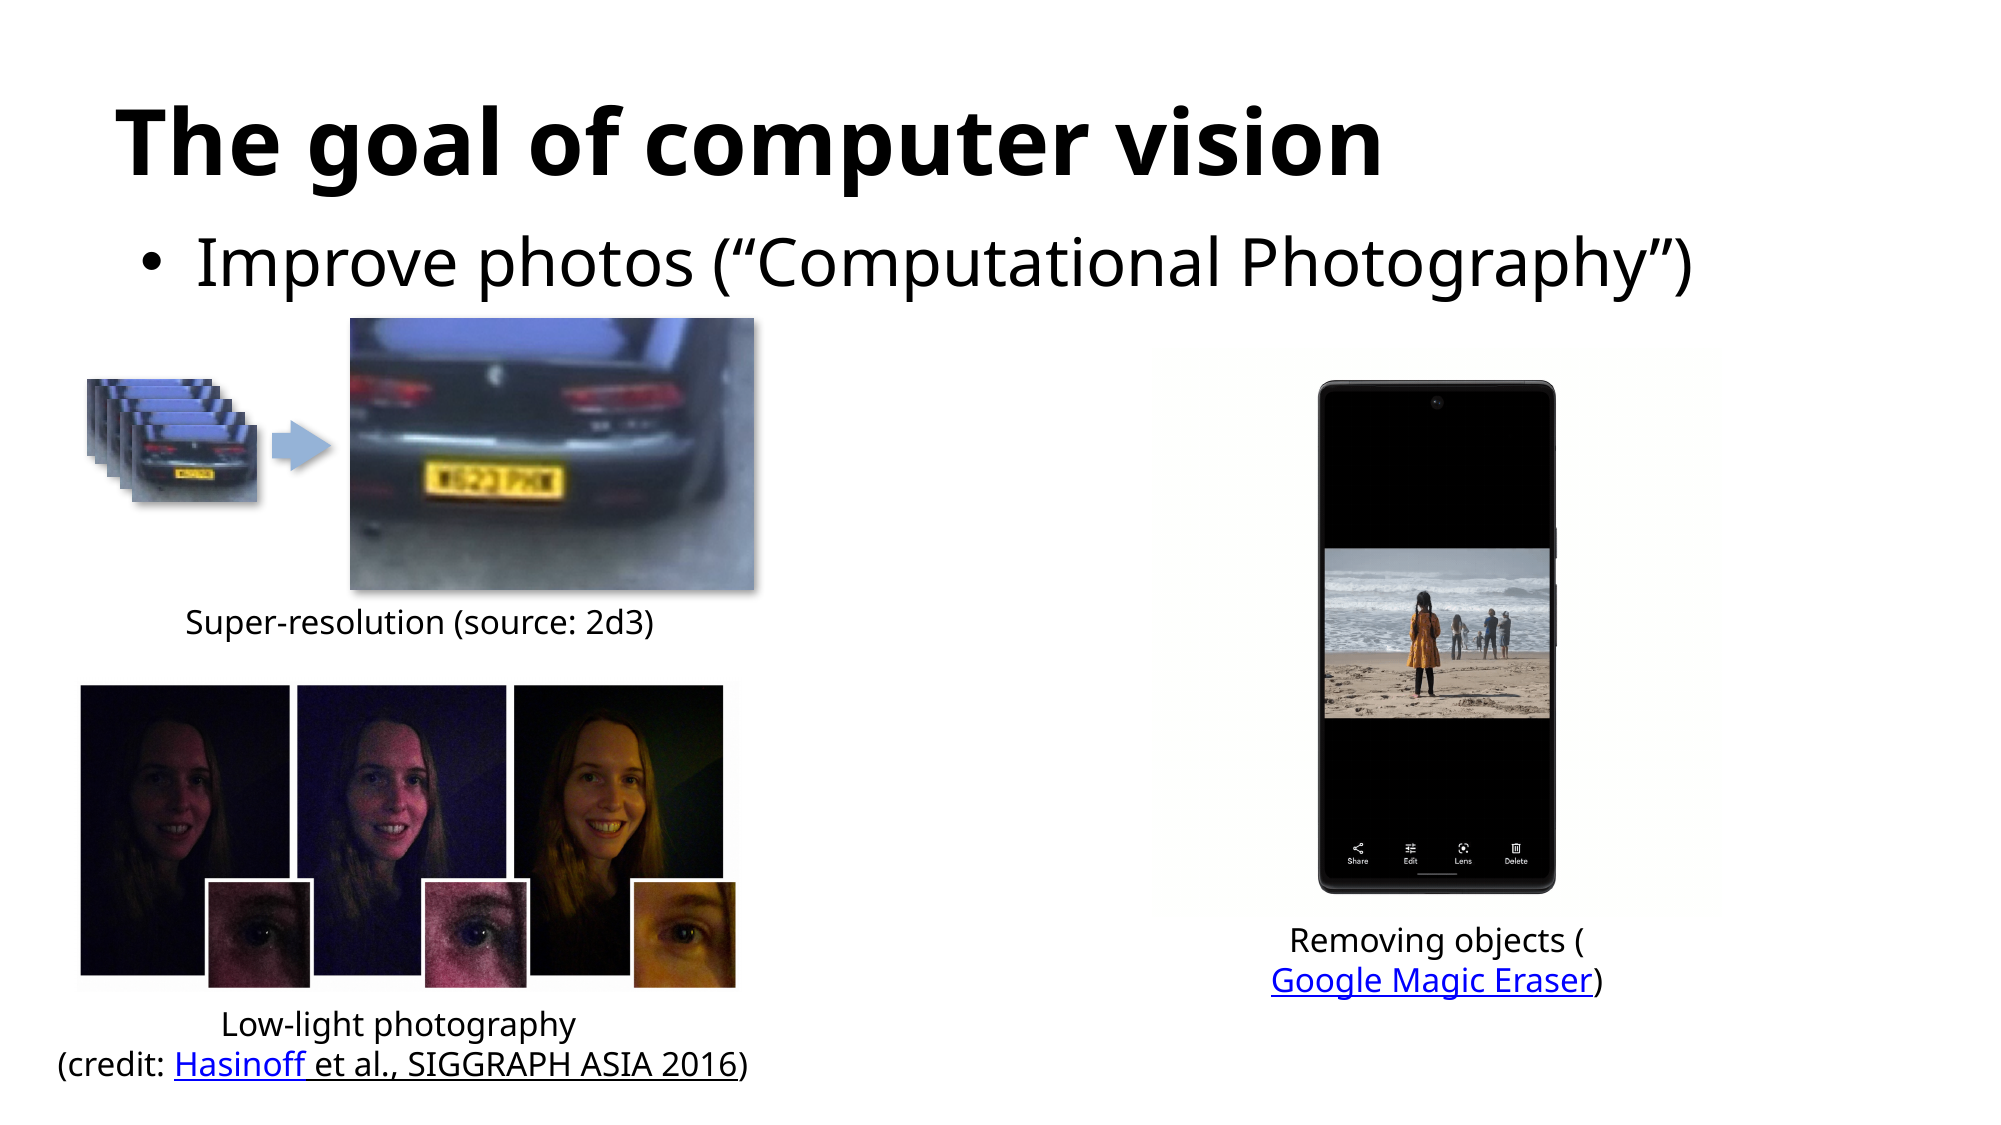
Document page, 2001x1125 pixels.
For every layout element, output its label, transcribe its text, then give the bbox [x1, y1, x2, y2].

title The goal of computer vision [99, 45, 1900, 233]
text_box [18, 677, 788, 1092]
list Improve photos (“Computational Photography”) [125, 212, 1913, 313]
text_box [1152, 347, 1722, 1008]
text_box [87, 318, 755, 650]
